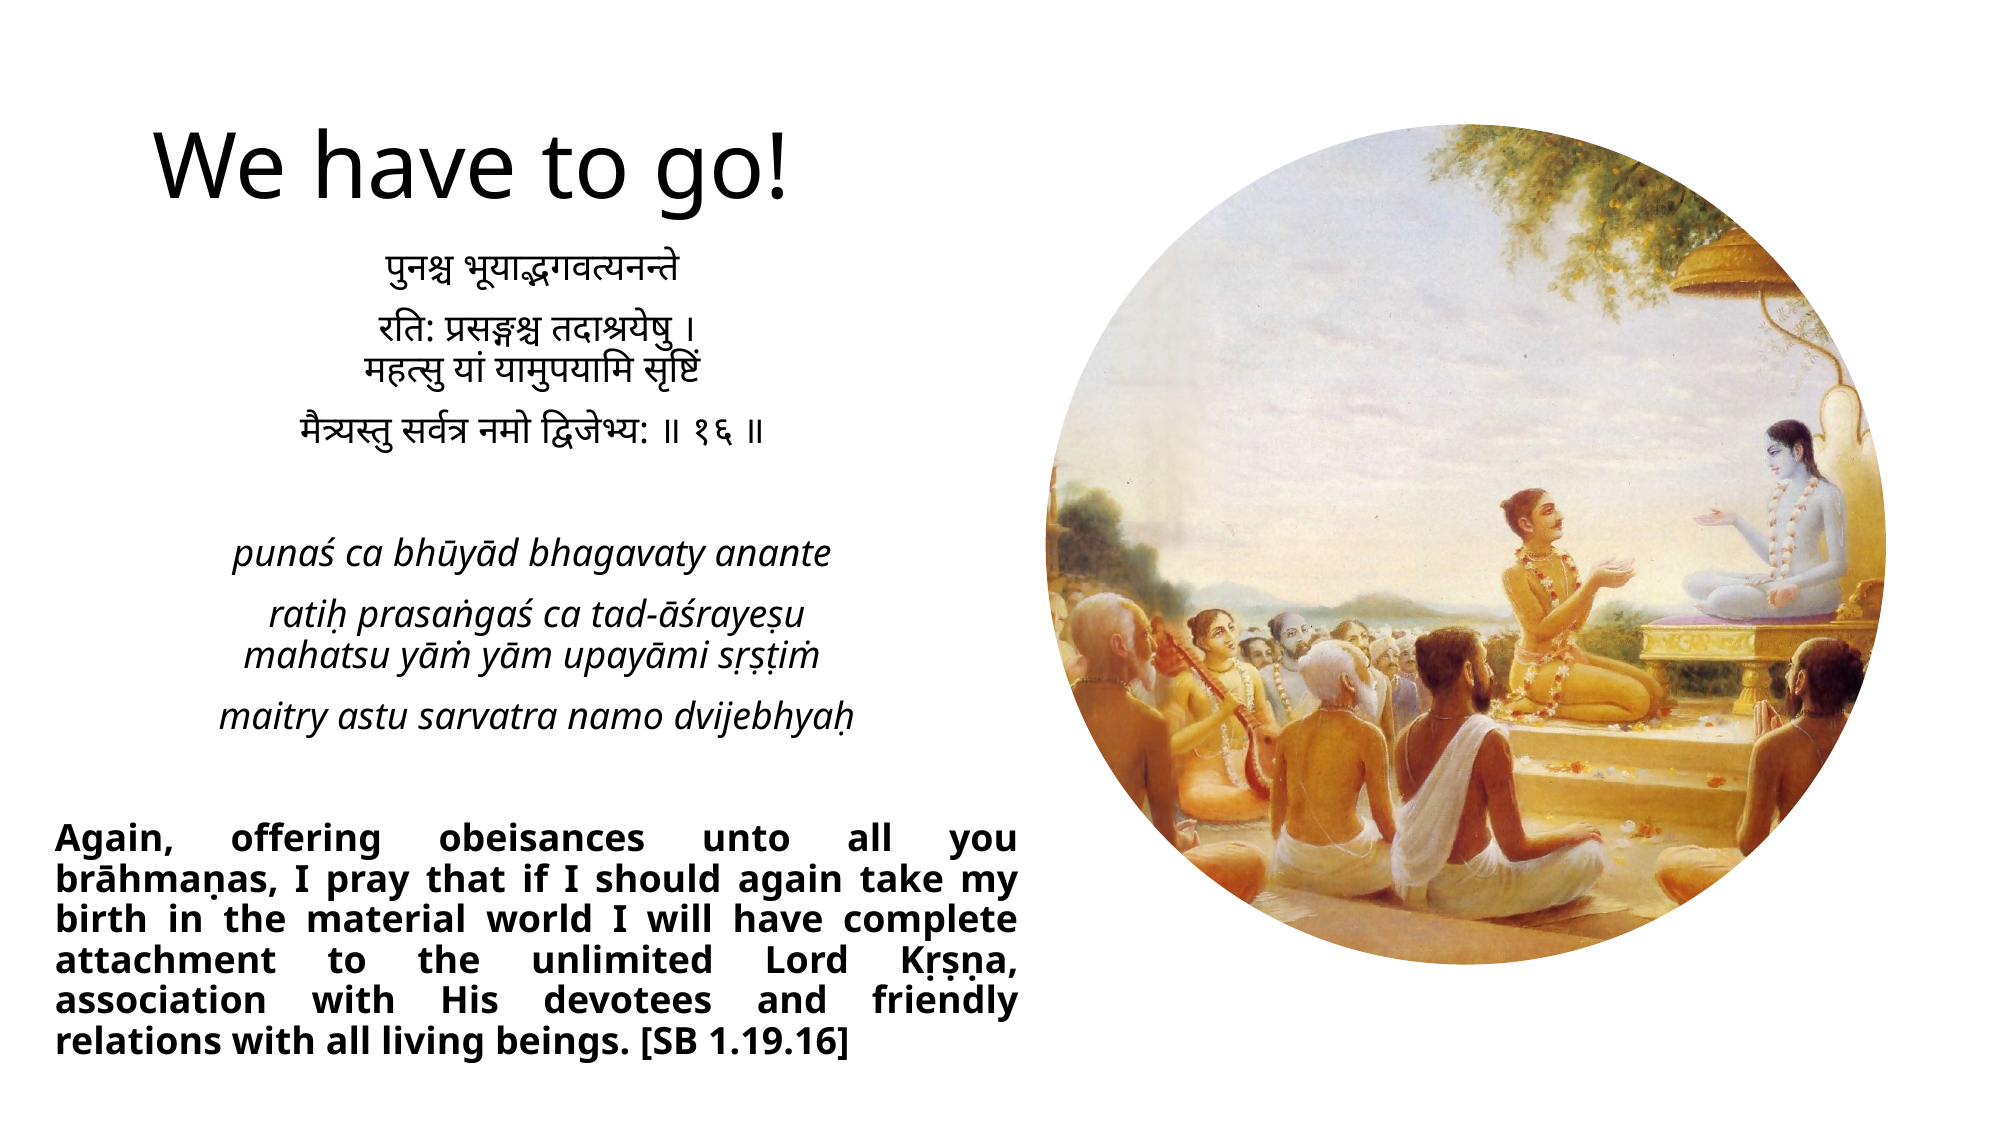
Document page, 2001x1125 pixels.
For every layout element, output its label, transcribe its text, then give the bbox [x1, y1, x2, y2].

title We have to go! [137, 59, 1023, 240]
picture [1045, 124, 1886, 965]
list पुनश्च भूयाद्भगवत्यनन्ते रति: प्रसङ्गश्च तदाश्रयेषु । महत्सु यां यामुपयामि सृष्टिं मैत्र्यस्तु सर्वत्र नमो द्विजेभ्य: ॥ १६ ॥ punaś ca bhūyād bhagavaty anante ratiḥ prasaṅgaś ca tad-āśrayeṣu mahatsu yāṁ yām upayāmi sṛṣṭiṁ maitry astu sarvatra namo dvijebhyaḥ Again, offering obeisances unto all you brāhmaṇas, I pray that if I should again take my birth in the material world I will have complete attachment to the unlimited Lord Kṛṣṇa, association with His devotees and friendly relations with all living beings. [SB 1.19.16] [40, 240, 1035, 1081]
